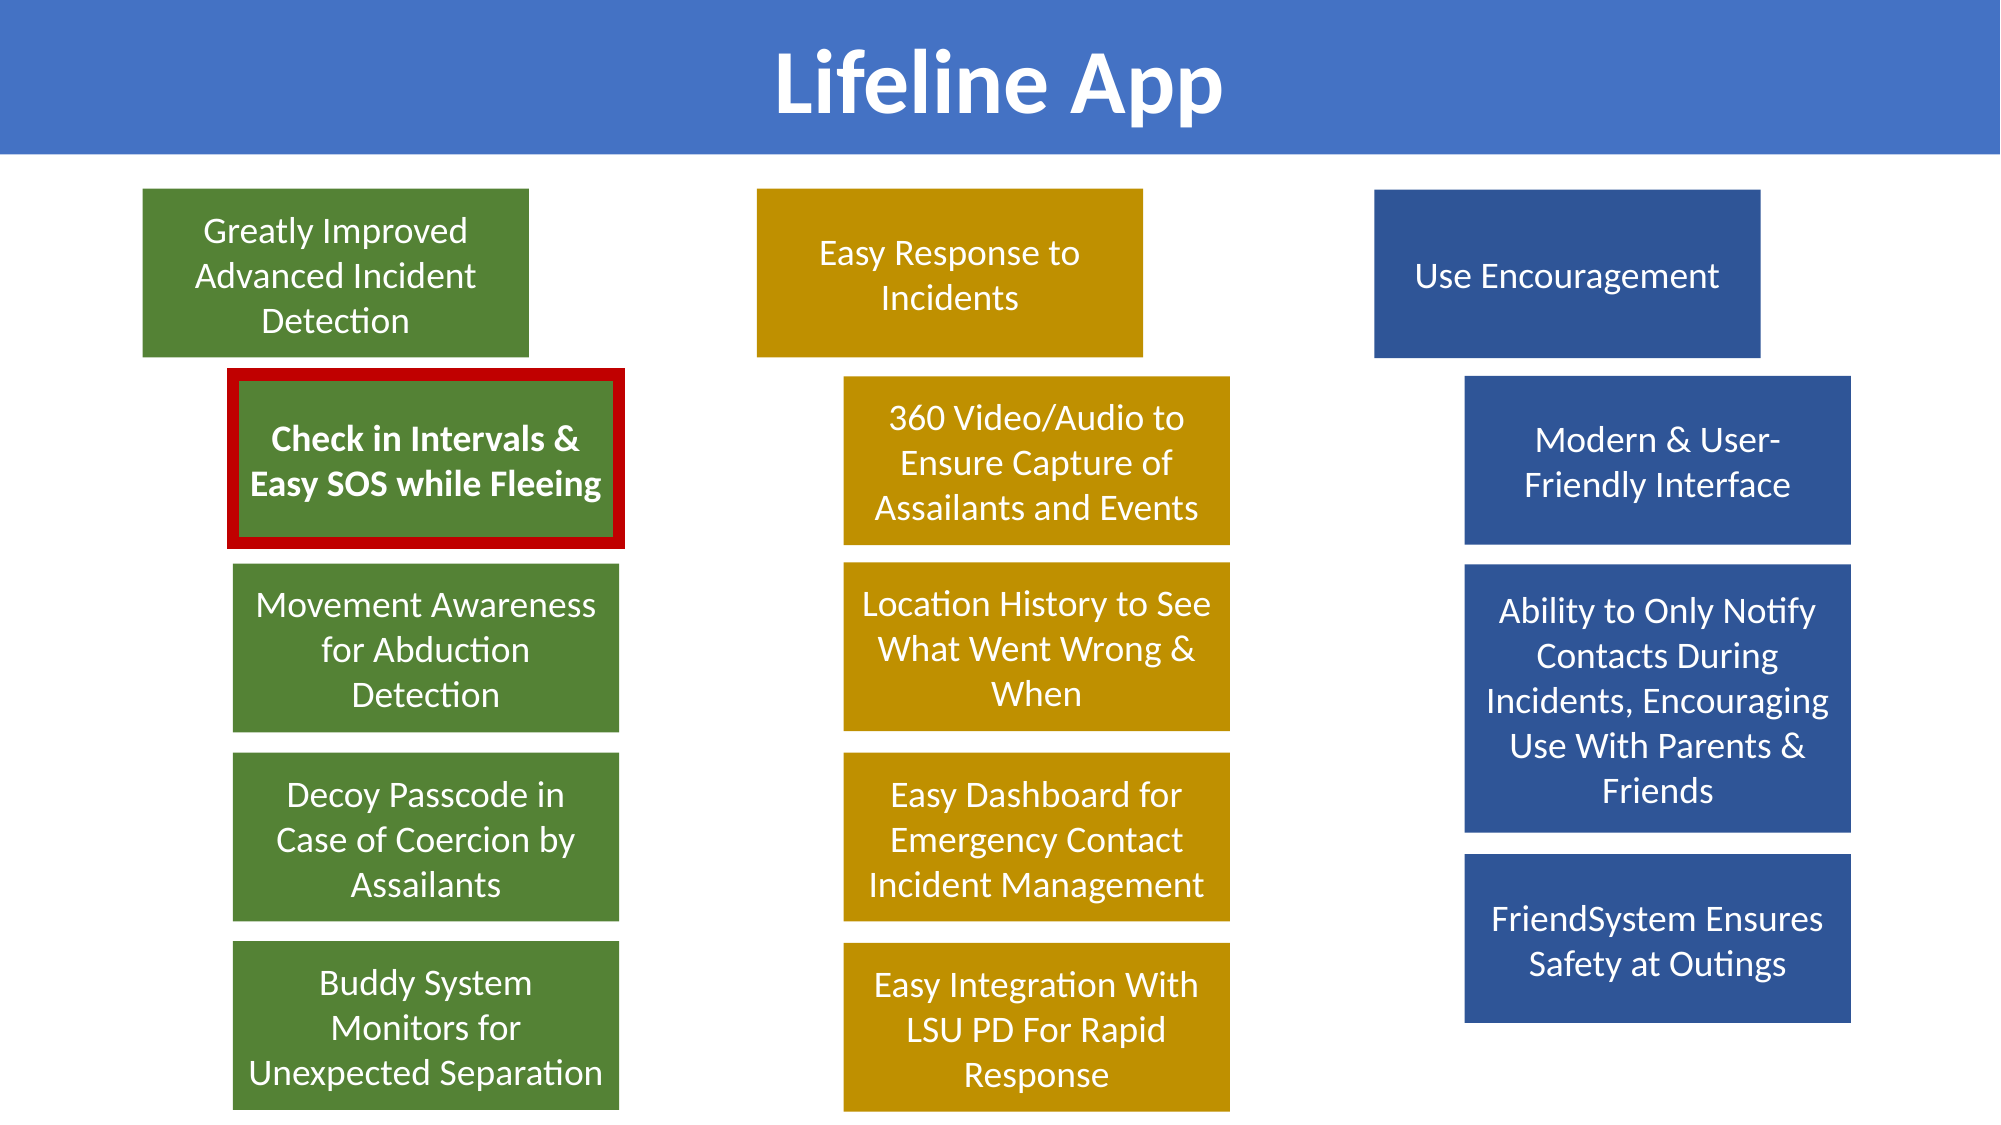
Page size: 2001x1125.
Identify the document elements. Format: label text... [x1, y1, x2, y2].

text_box Modern & User-Friendly Interface [1464, 375, 1852, 546]
text_box Lifeline App [0, 0, 2000, 156]
text_box Easy Response to Incidents [756, 188, 1144, 358]
text_box Easy Integration With LSU PD For Rapid Response [843, 942, 1231, 1113]
text_box Location History to See What Went Wrong & When [843, 561, 1231, 732]
text_box Buddy System Monitors for Unexpected Separation [232, 940, 620, 1111]
text_box FriendSystem Ensures Safety at Outings [1464, 853, 1852, 1024]
text_box Ability to Only Notify Contacts During Incidents, Encouraging Use With Parents & Friends [1464, 563, 1852, 834]
text_box Decoy Passcode in Case of Coercion by Assailants [232, 752, 620, 922]
text_box Movement Awareness for Abduction Detection [232, 563, 620, 733]
text_box Greatly Improved Advanced Incident Detection [142, 188, 530, 358]
text_box Easy Dashboard for Emergency Contact Incident Management [843, 752, 1231, 922]
text_box Use Encouragement [1373, 188, 1762, 359]
text_box 360 Video/Audio to Ensure Capture of Assailants and Events [843, 375, 1231, 546]
text_box Check in Intervals & Easy SOS while Fleeing [232, 373, 620, 544]
